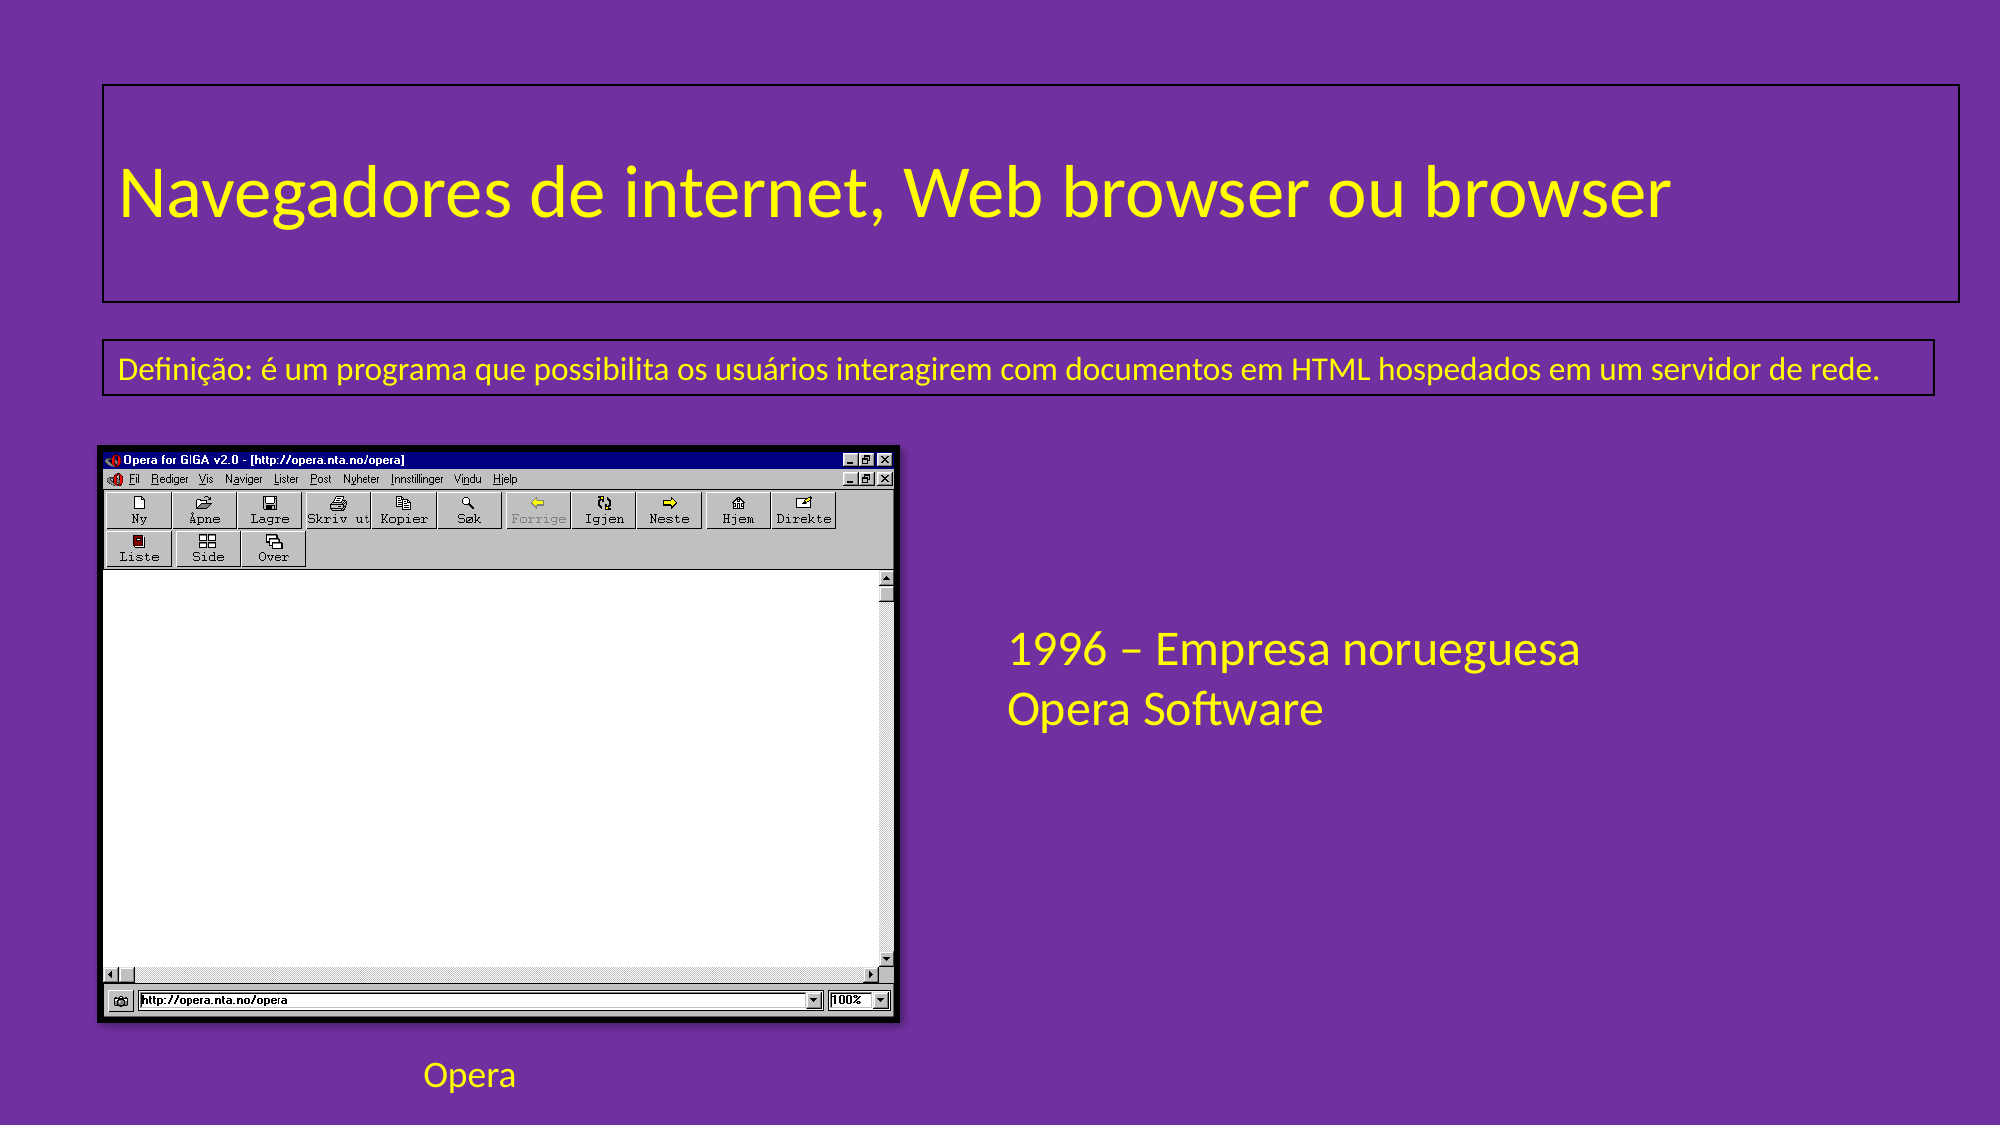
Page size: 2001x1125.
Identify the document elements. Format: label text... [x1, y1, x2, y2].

text_box Opera [408, 1042, 588, 1103]
title Navegadores de internet, Web browser ou browser [102, 84, 1960, 303]
text_box 1996 – Empresa norueguesa Opera Software [992, 607, 1694, 743]
picture [103, 451, 894, 1017]
text_box Definição: é um programa que possibilita os usuários interagirem com documentos em HTML hospedados em um servidor de rede. [102, 339, 1935, 396]
